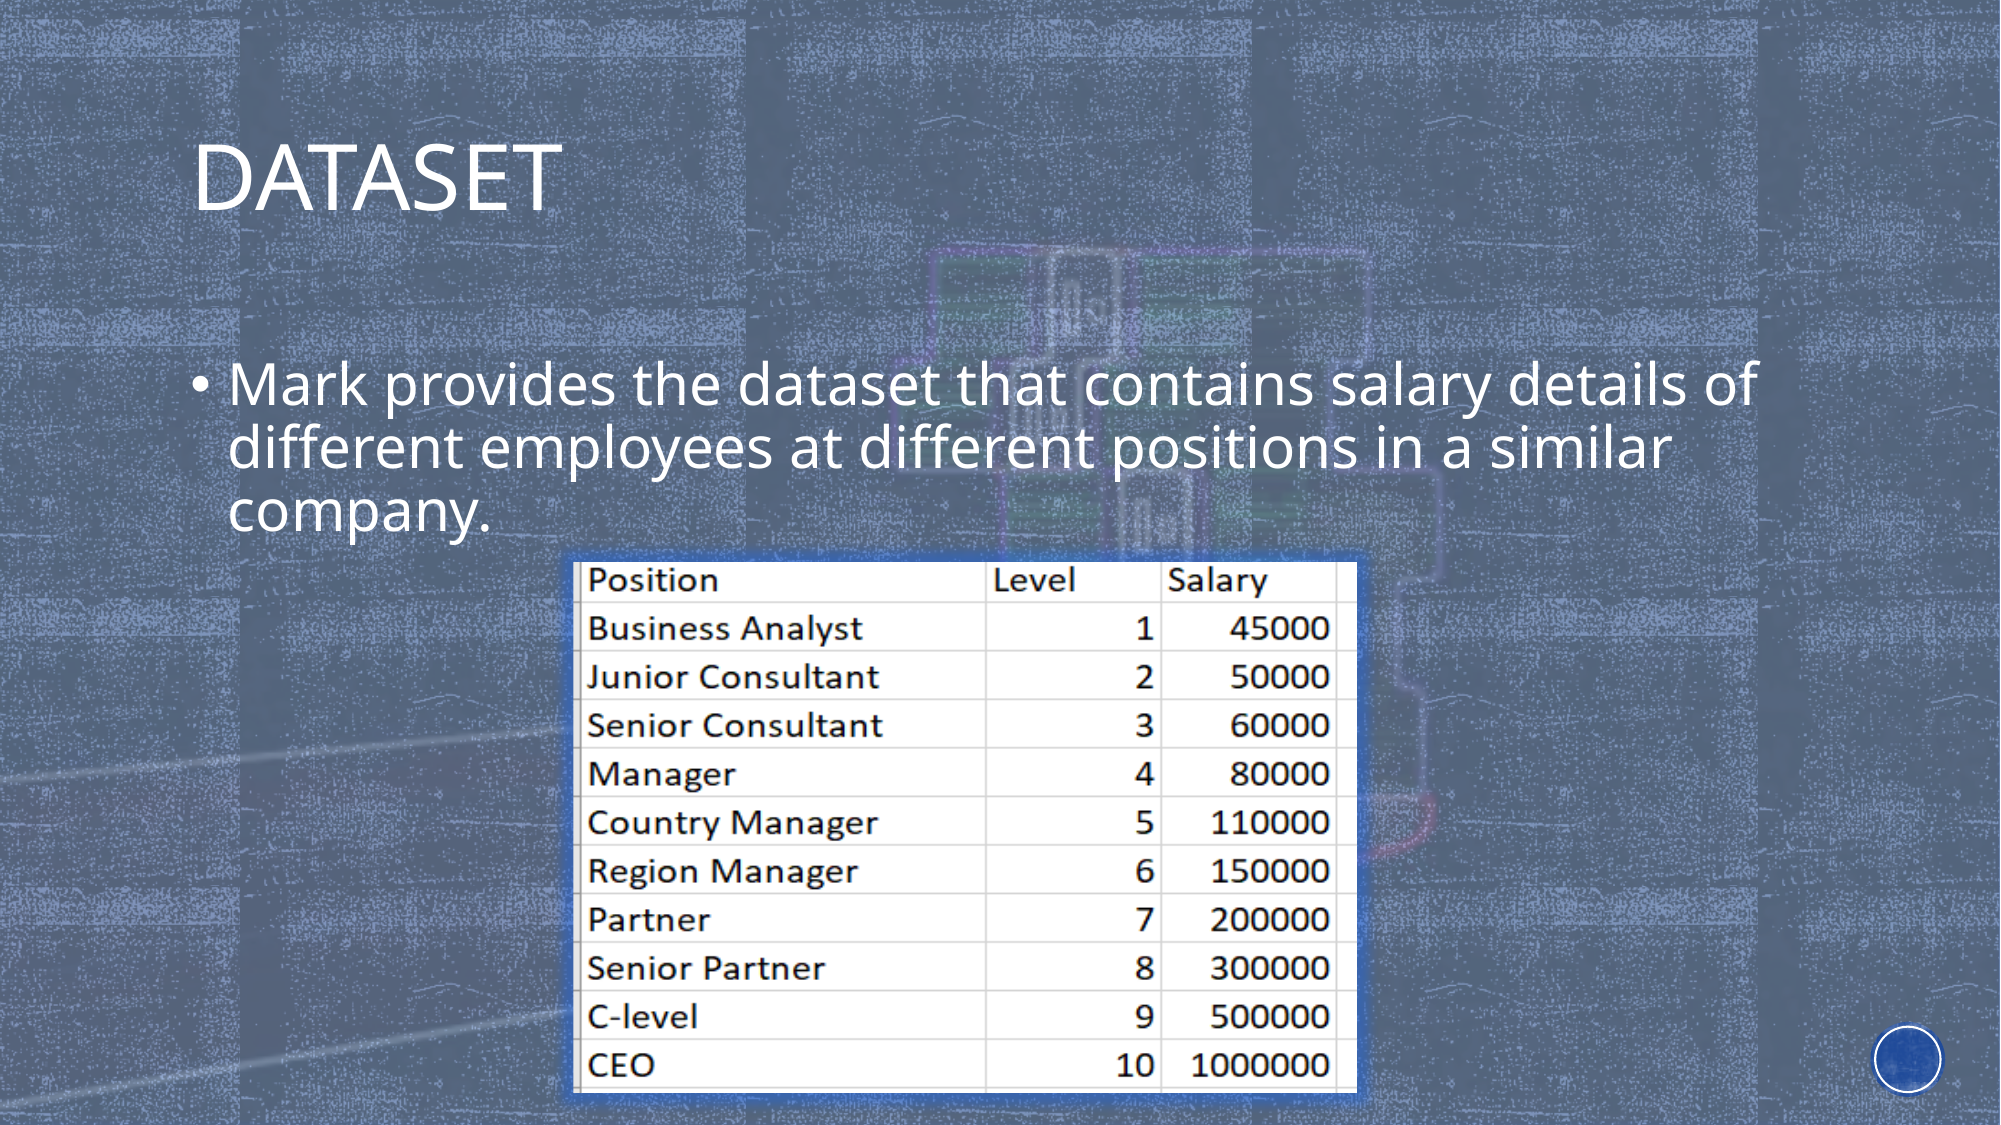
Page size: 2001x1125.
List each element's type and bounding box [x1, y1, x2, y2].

text_box [1870, 1021, 1946, 1097]
picture [0, 0, 2000, 1125]
